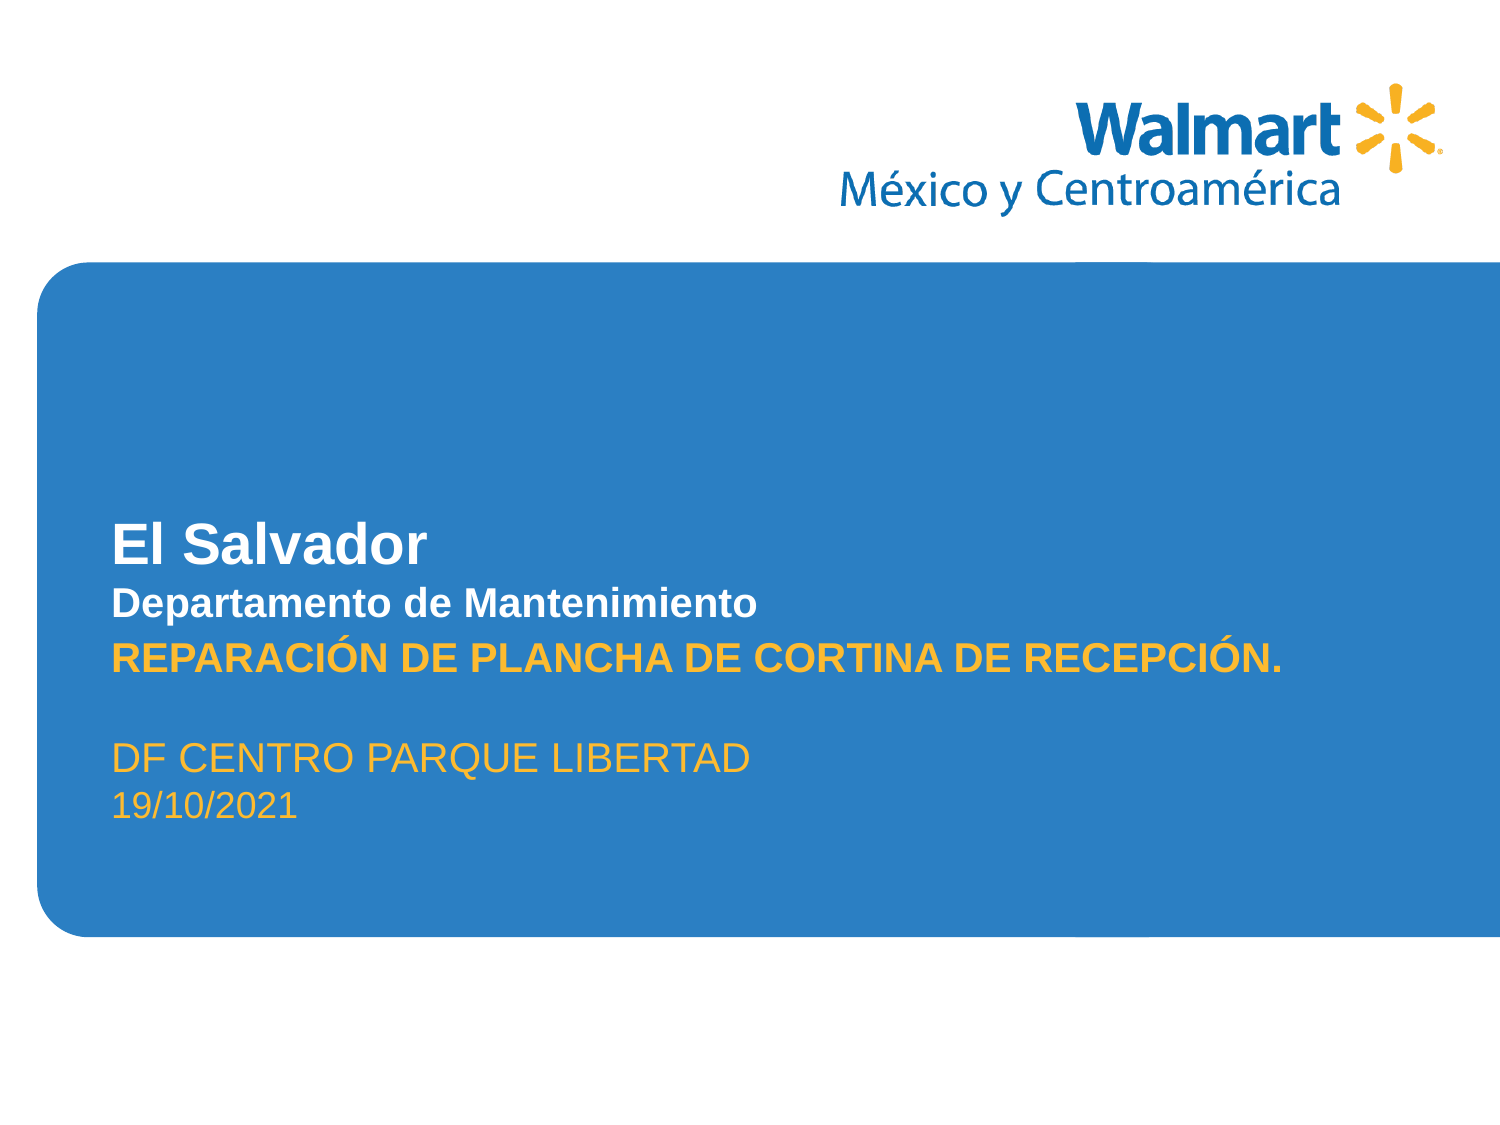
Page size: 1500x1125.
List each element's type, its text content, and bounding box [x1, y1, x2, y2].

picture [841, 83, 1443, 217]
subtitle REPARACIÓN DE PLANCHA DE CORTINA DE RECEPCIÓN. DF CENTRO PARQUE LIBERTAD 19/10/2021 [110, 490, 1451, 779]
